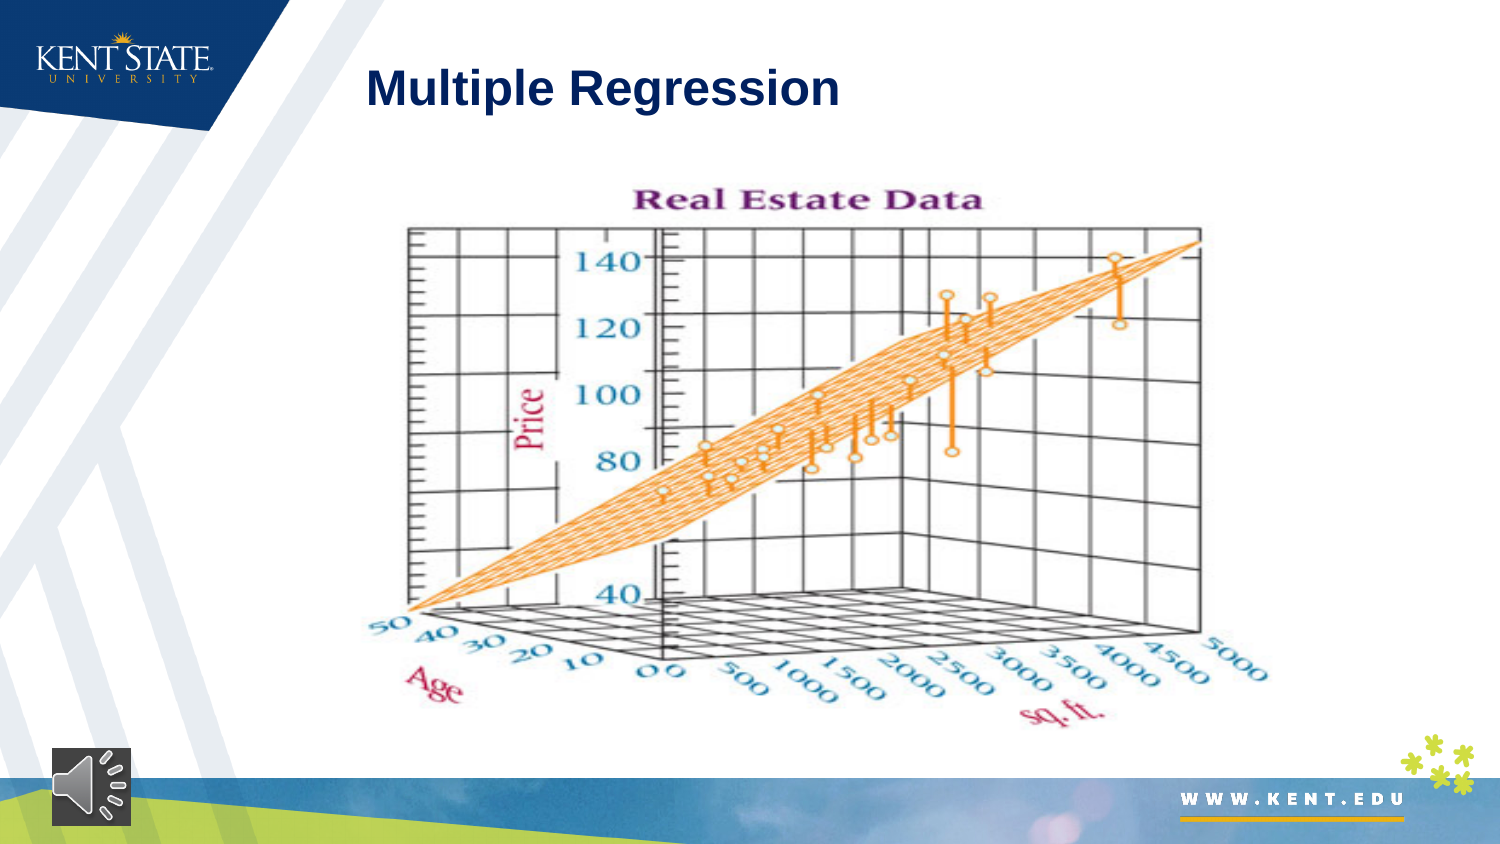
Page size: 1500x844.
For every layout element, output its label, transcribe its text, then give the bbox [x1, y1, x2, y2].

title Multiple Regression [350, 28, 1383, 151]
picture [0, 0, 1500, 844]
